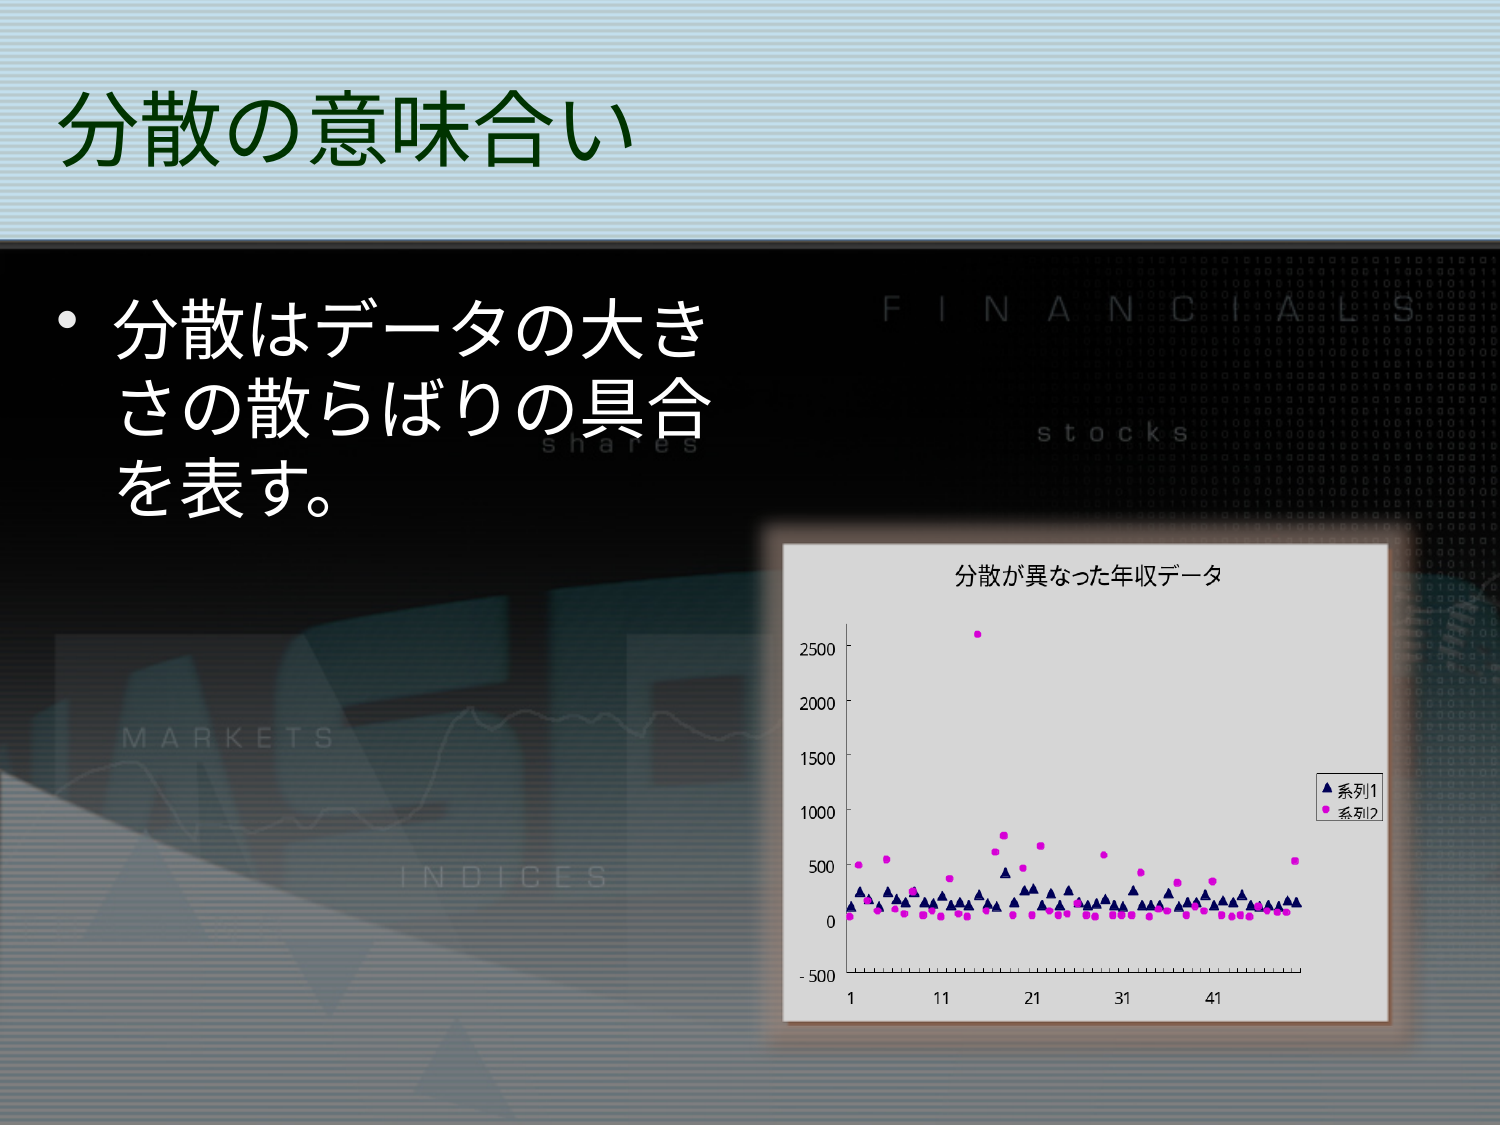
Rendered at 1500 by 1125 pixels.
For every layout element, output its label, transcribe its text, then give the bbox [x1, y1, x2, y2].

picture [0, 0, 1500, 1125]
title 分散の意味合い [41, 42, 1459, 186]
list 分散はデータの大きさの散らばりの具合を表す。 [41, 279, 737, 1094]
